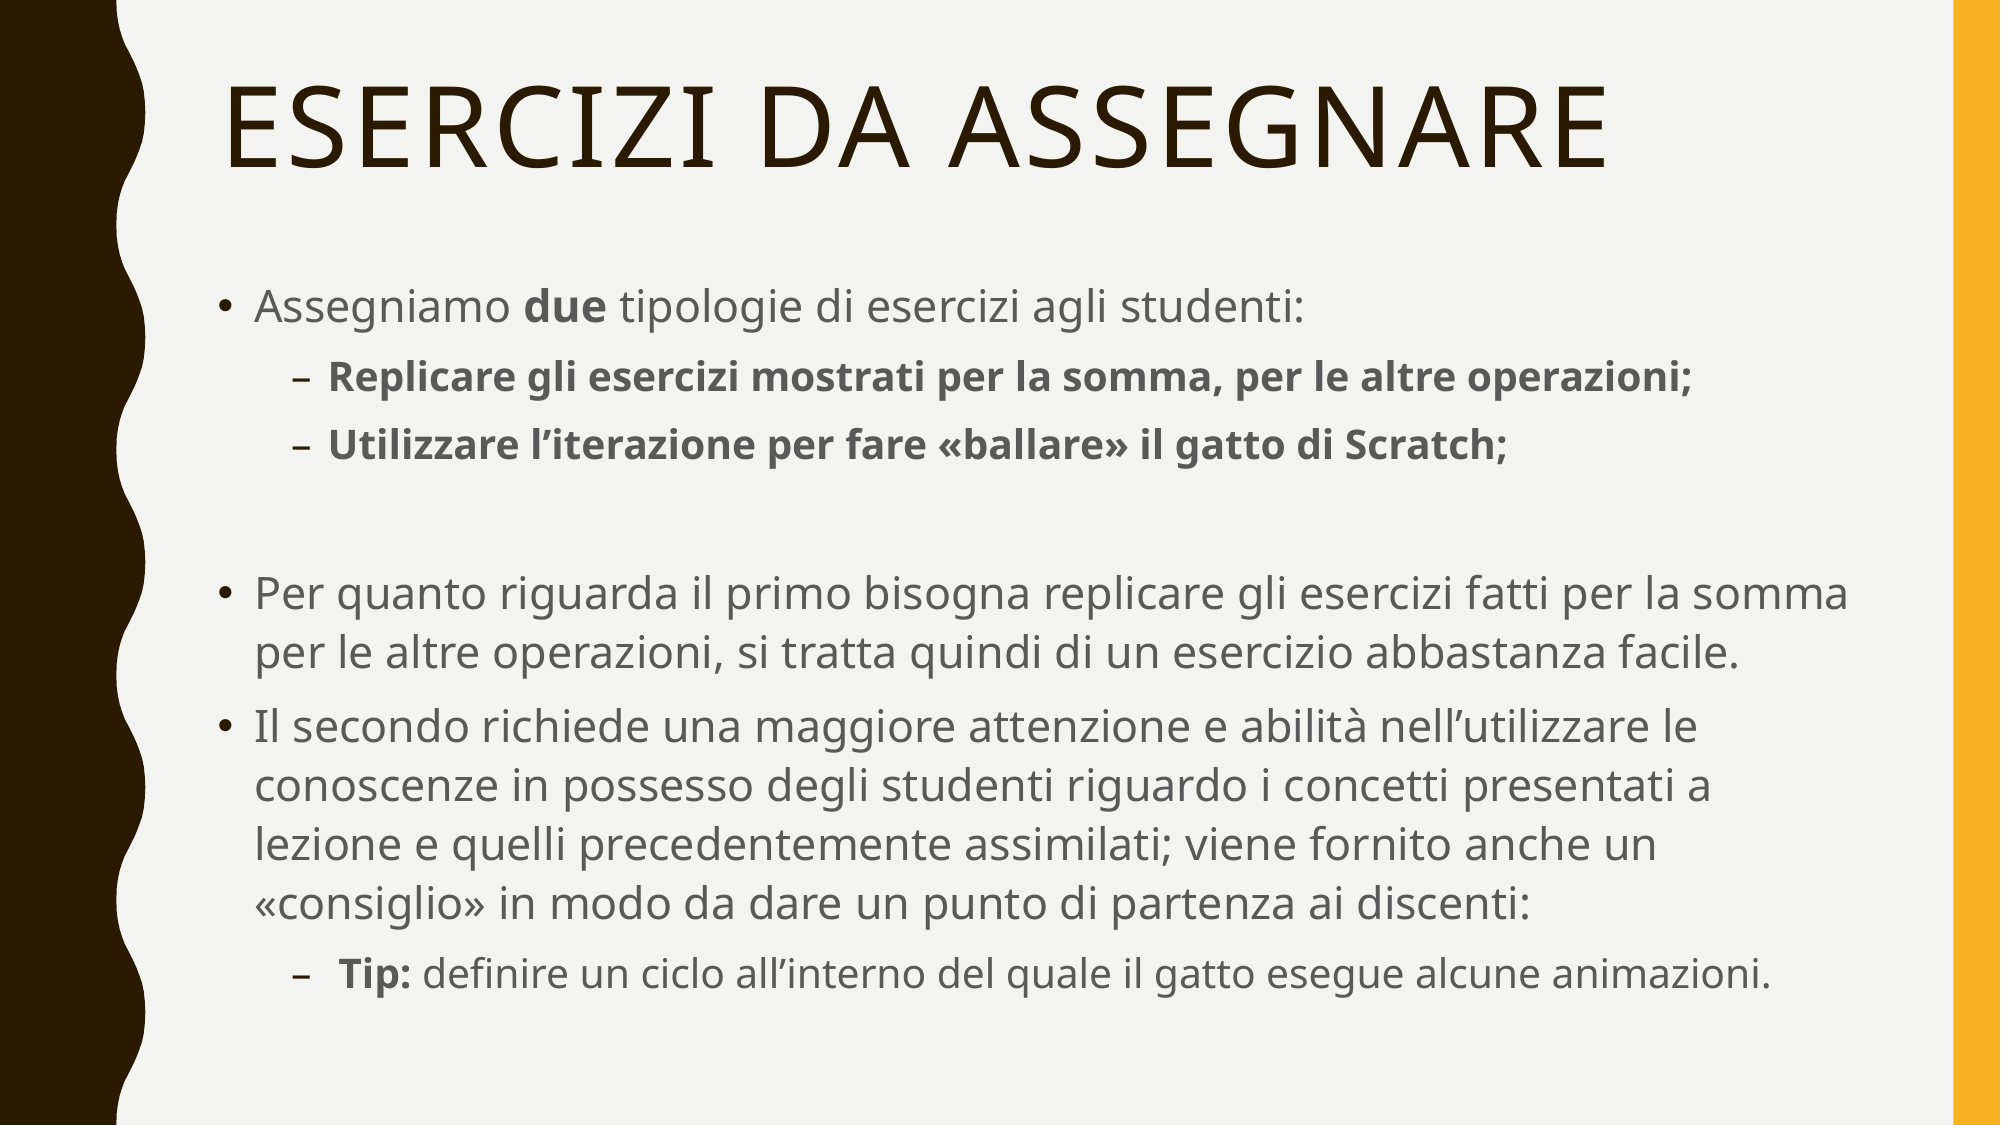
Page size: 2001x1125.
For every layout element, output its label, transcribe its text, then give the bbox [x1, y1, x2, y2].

list Assegniamo due tipologie di esercizi agli studenti: Replicare gli esercizi mostrati per la somma, per le altre operazioni; Utilizzare l’iterazione per fare «ballare» il gatto di Scratch; Per quanto riguarda il primo bisogna replicare gli esercizi fatti per la somma per le altre operazioni, si tratta quindi di un esercizio abbastanza facile. Il secondo richiede una maggiore attenzione e abilità nell’utilizzare le conoscenze in possesso degli studenti riguardo i concetti presentati a lezione e quelli precedentemente assimilati; viene fornito anche un «consiglio» in modo da dare un punto di partenza ai discenti: Tip: definire un ciclo all’interno del quale il gatto esegue alcune animazioni. [202, 264, 1873, 1015]
title Esercizi da assegnare [205, 62, 1875, 308]
